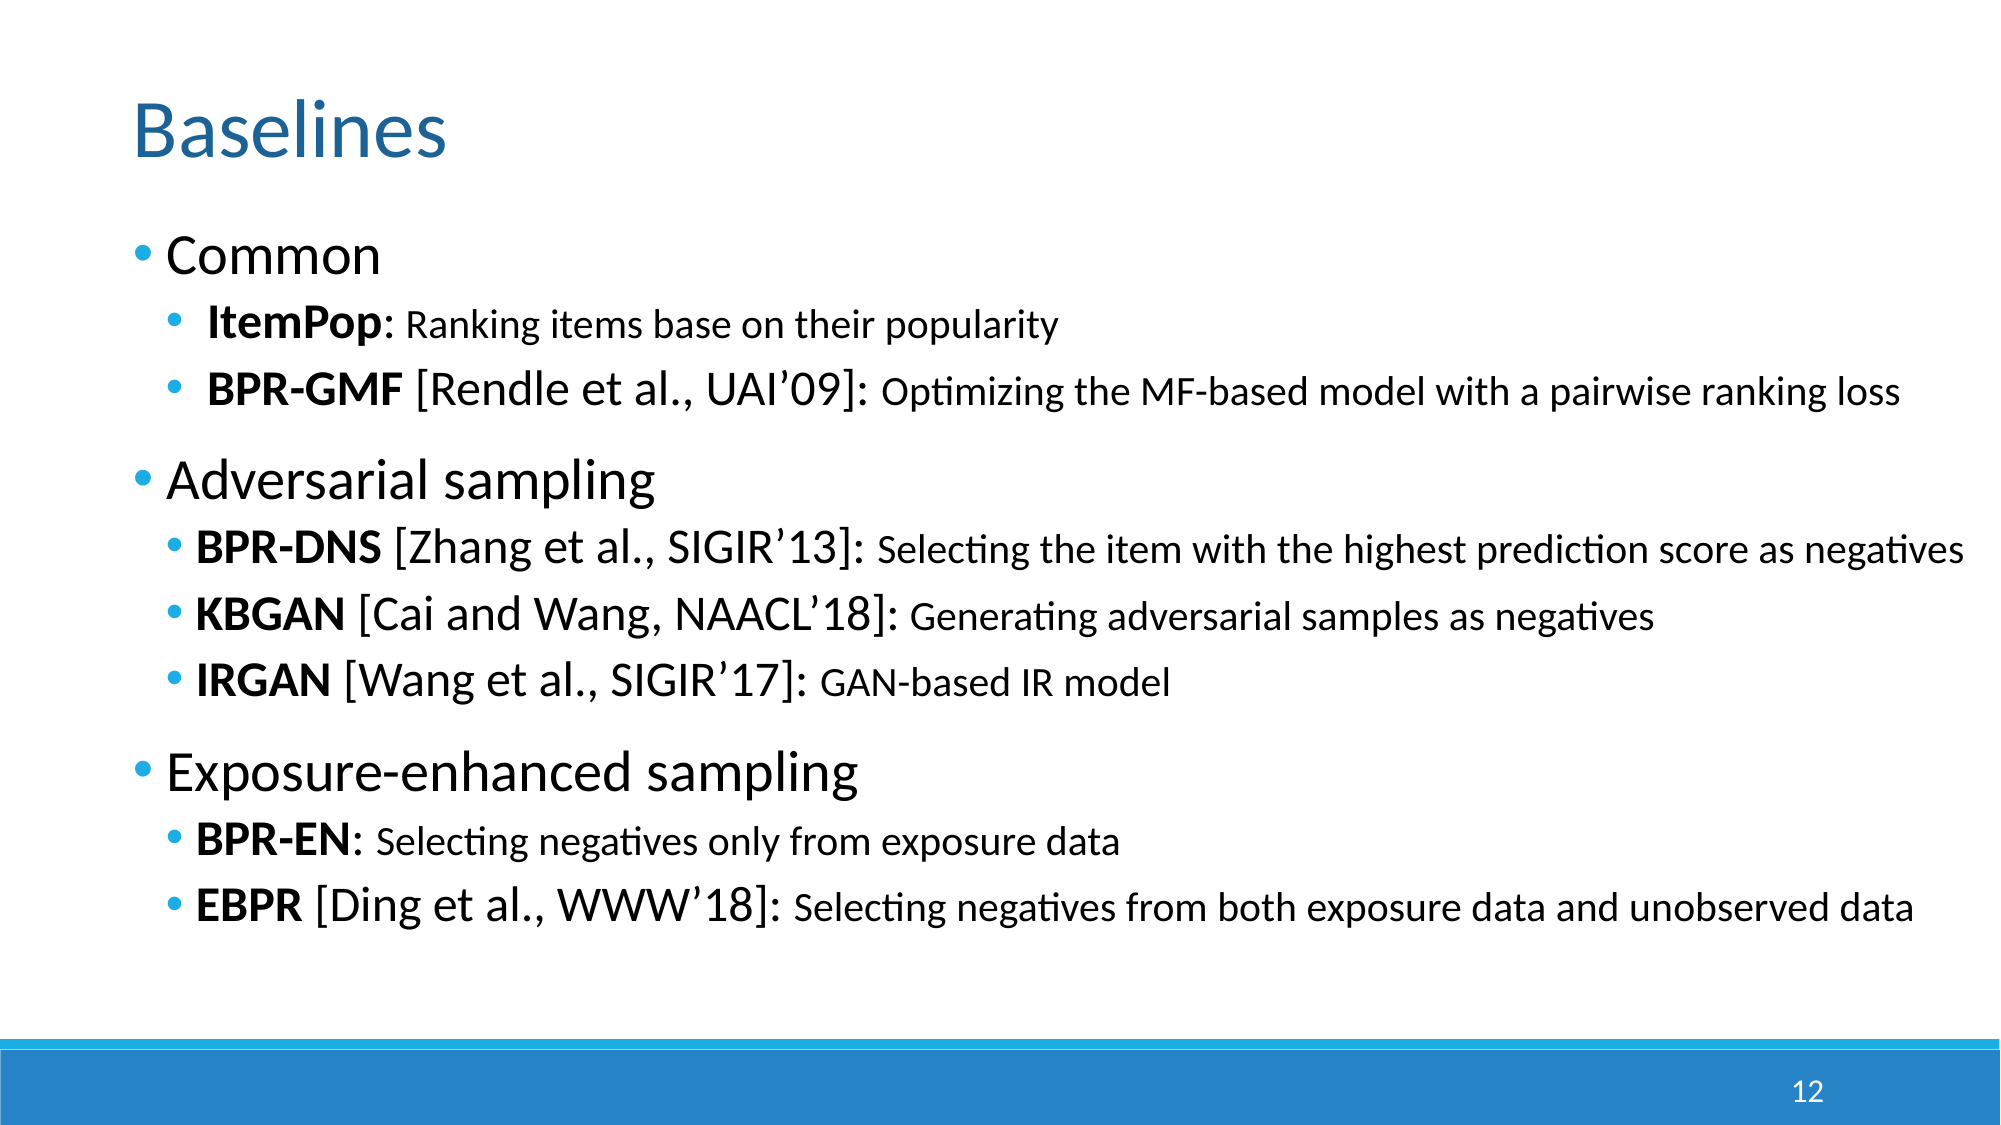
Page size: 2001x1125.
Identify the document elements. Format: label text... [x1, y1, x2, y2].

slide_number 12 [1624, 1059, 1840, 1120]
text_box Baselines [118, 67, 1473, 182]
text_box Common ItemPop: Ranking items base on their popularity BPR-GMF [Rendle et al., UAI’09]: Optimizing the MF-based model with a pairwise ranking loss Adversarial sampling BPR-DNS [Zhang et al., SIGIR’13]: Selecting the item with the highest prediction score as negatives KBGAN [Cai and Wang, NAACL’18]: Generating adversarial samples as negatives IRGAN [Wang et al., SIGIR’17]: GAN-based IR model Exposure-enhanced sampling BPR-EN: Selecting negatives only from exposure data EBPR [Ding et al., WWW’18]: Selecting negatives from both exposure data and unobserved data [118, 216, 2000, 997]
